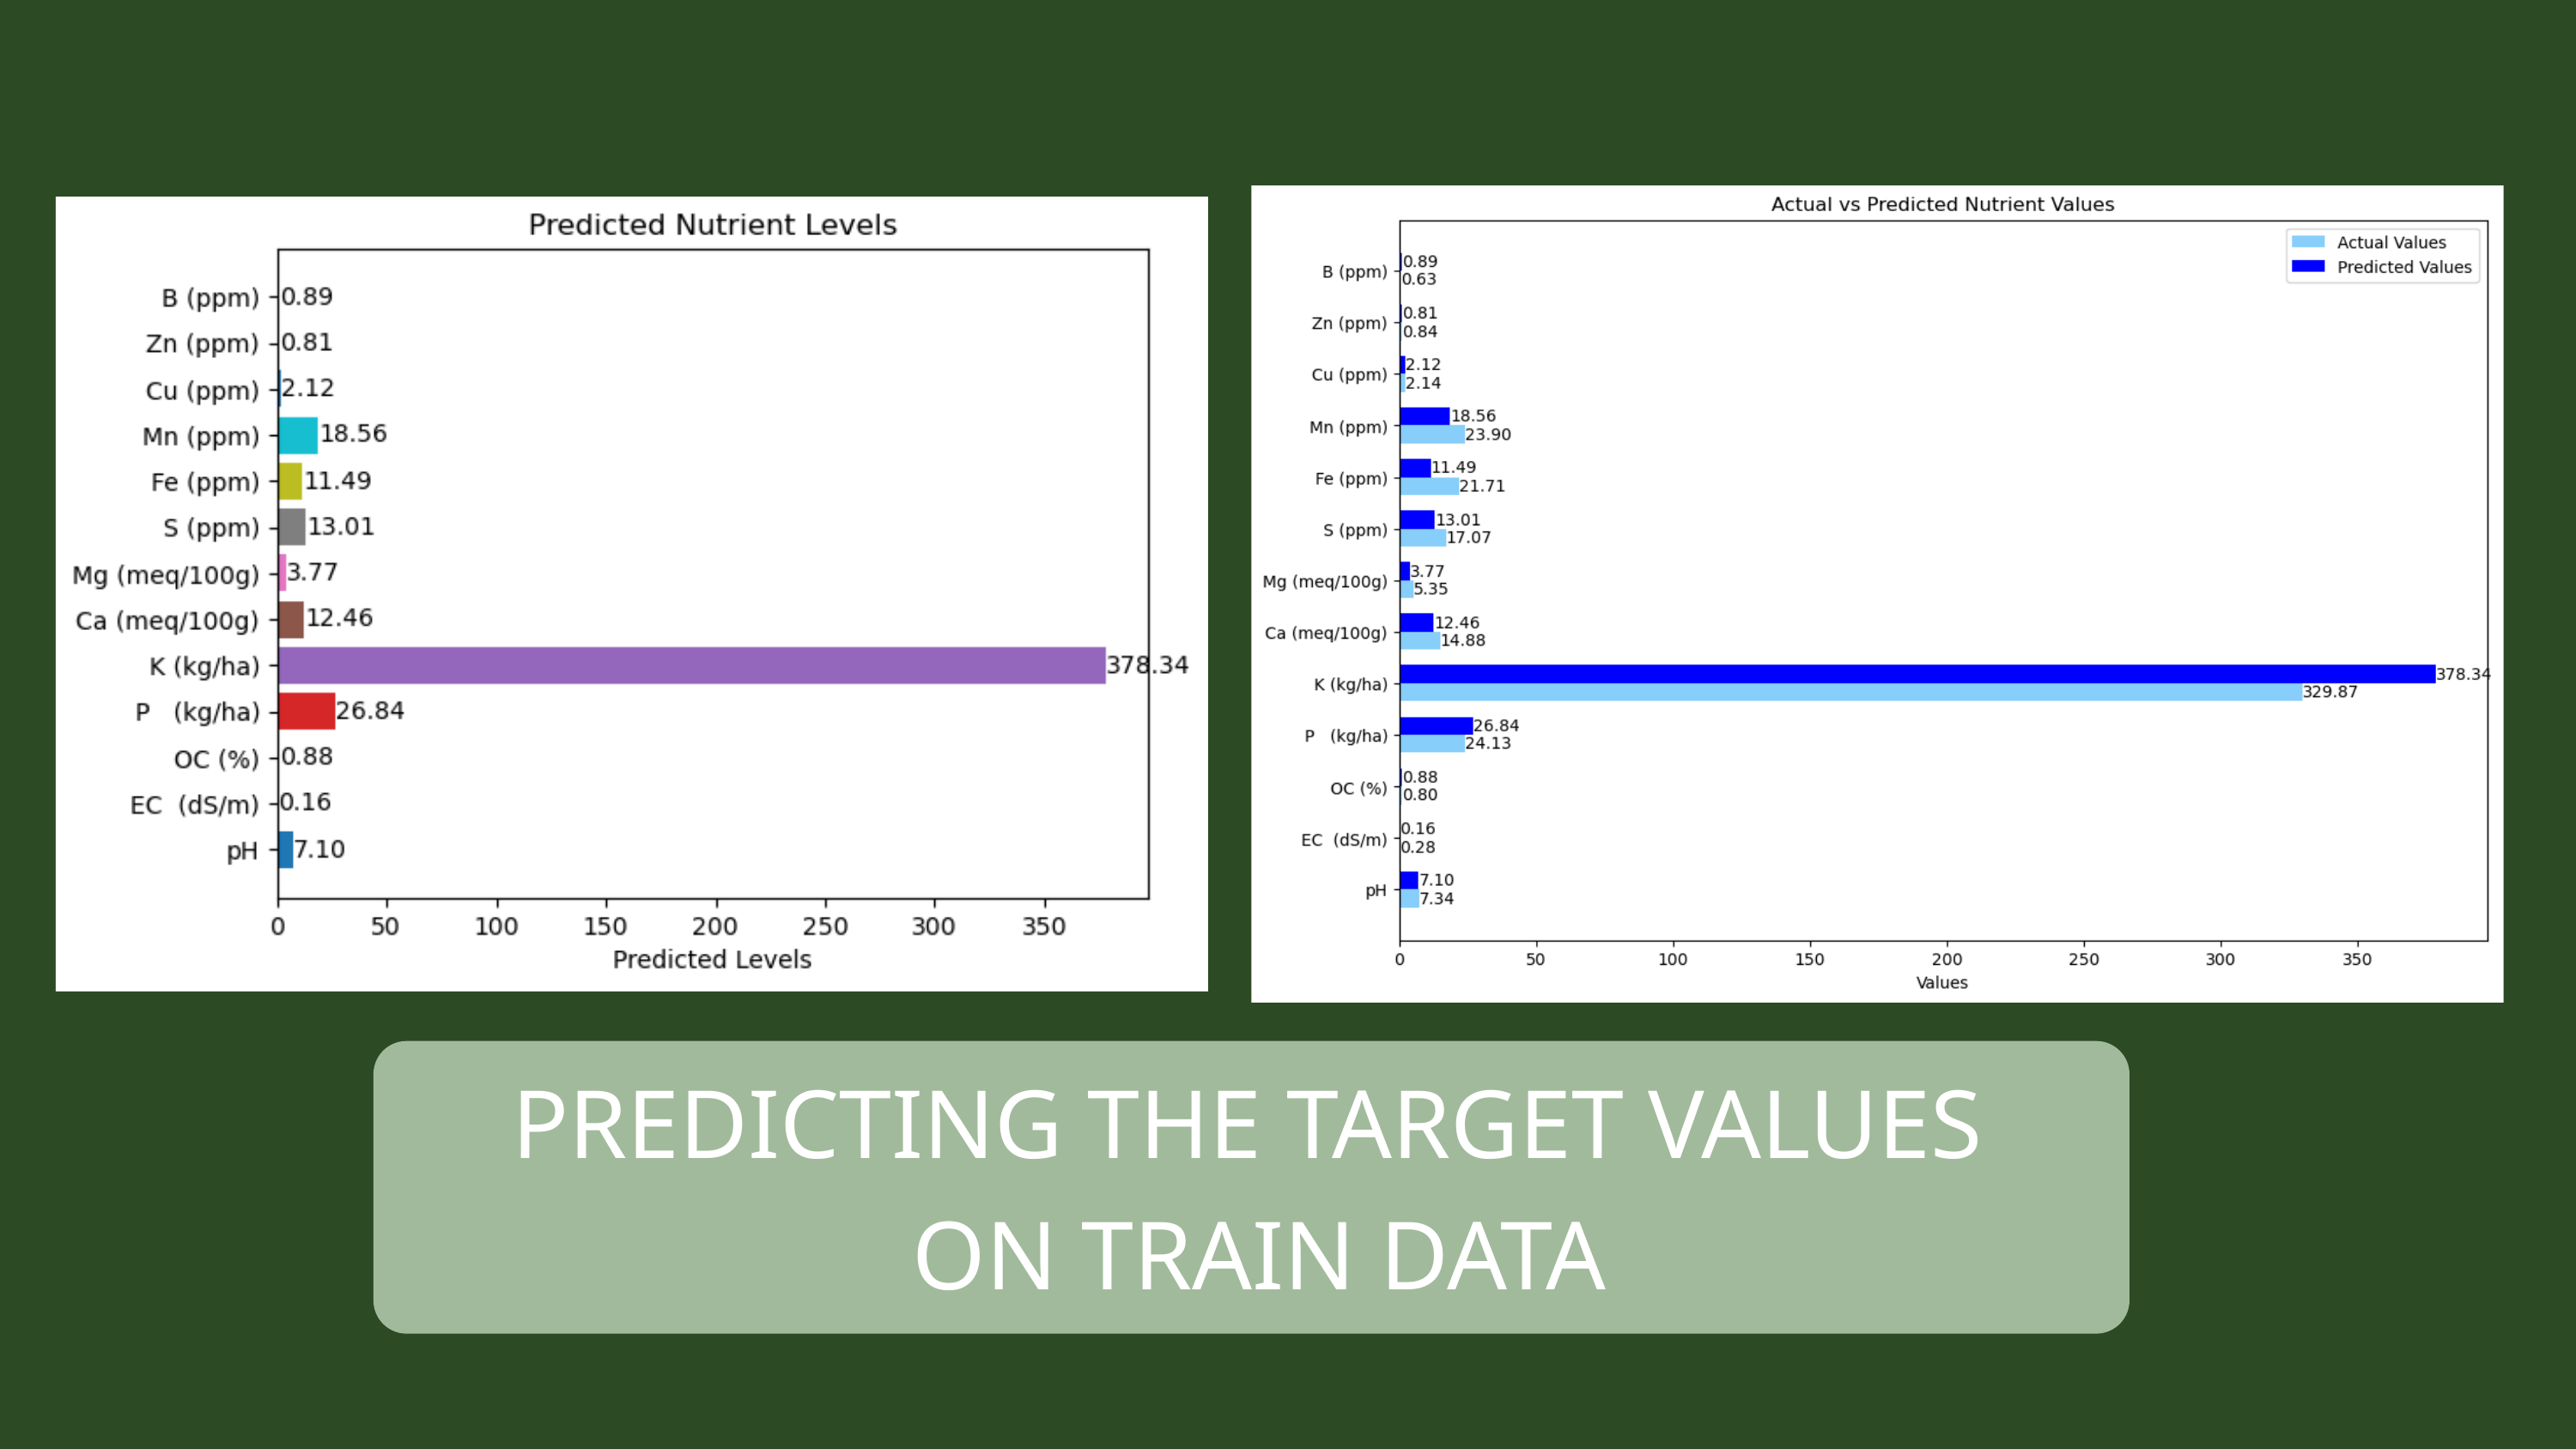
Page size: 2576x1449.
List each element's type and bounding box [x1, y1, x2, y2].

text_box [55, 197, 1208, 991]
text_box [1251, 185, 2504, 1003]
text_box [373, 1040, 2130, 1334]
